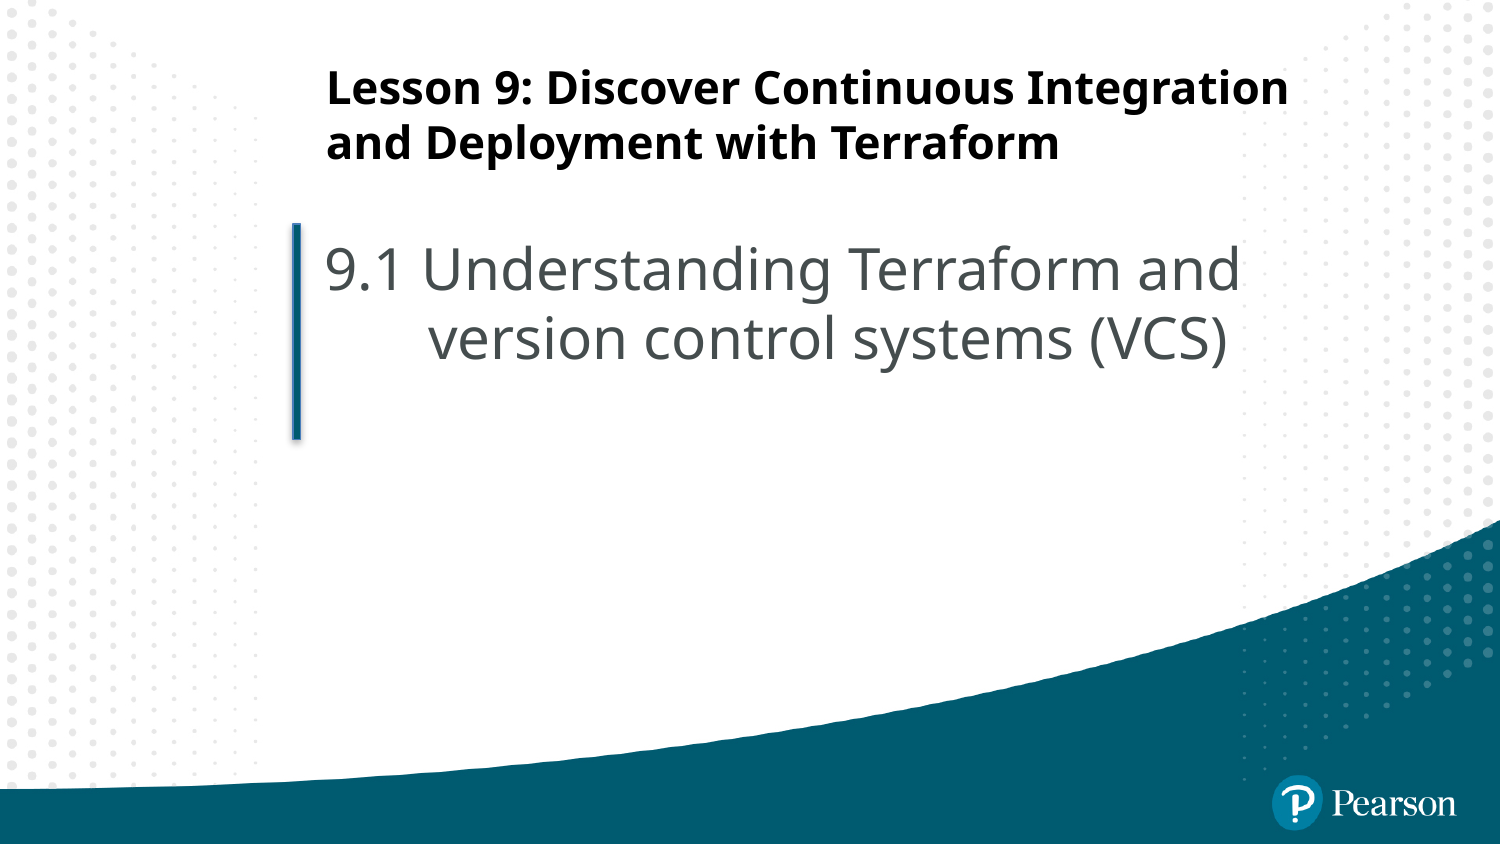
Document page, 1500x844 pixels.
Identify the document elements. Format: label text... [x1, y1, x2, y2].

picture [1419, 800, 1424, 814]
picture [1464, 616, 1471, 624]
picture [1484, 648, 1492, 657]
picture [1464, 660, 1471, 667]
picture [1484, 584, 1492, 592]
picture [1336, 791, 1340, 815]
picture [1432, 799, 1436, 813]
picture [1447, 798, 1454, 815]
picture [1381, 798, 1385, 815]
picture [1464, 552, 1472, 559]
picture [1347, 791, 1353, 804]
subtitle 9.1 Understanding Terraform and version control systems (VCS) [300, 224, 1324, 440]
picture [1444, 628, 1451, 634]
picture [1484, 627, 1492, 635]
picture [1440, 798, 1444, 815]
picture [1464, 638, 1471, 646]
picture [1444, 649, 1451, 656]
picture [1464, 595, 1471, 603]
picture [1283, 786, 1314, 815]
picture [1444, 584, 1451, 591]
title Lesson 9: Discover Continuous Integration and Deployment with Terraform [310, 51, 1334, 155]
picture [1484, 541, 1492, 549]
picture [1354, 800, 1361, 815]
picture [0, 0, 1500, 788]
picture [1444, 670, 1451, 677]
picture [1465, 573, 1471, 581]
picture [1405, 799, 1416, 812]
picture [1444, 606, 1451, 613]
picture [1484, 562, 1492, 570]
picture [1444, 563, 1451, 570]
picture [1484, 605, 1492, 613]
